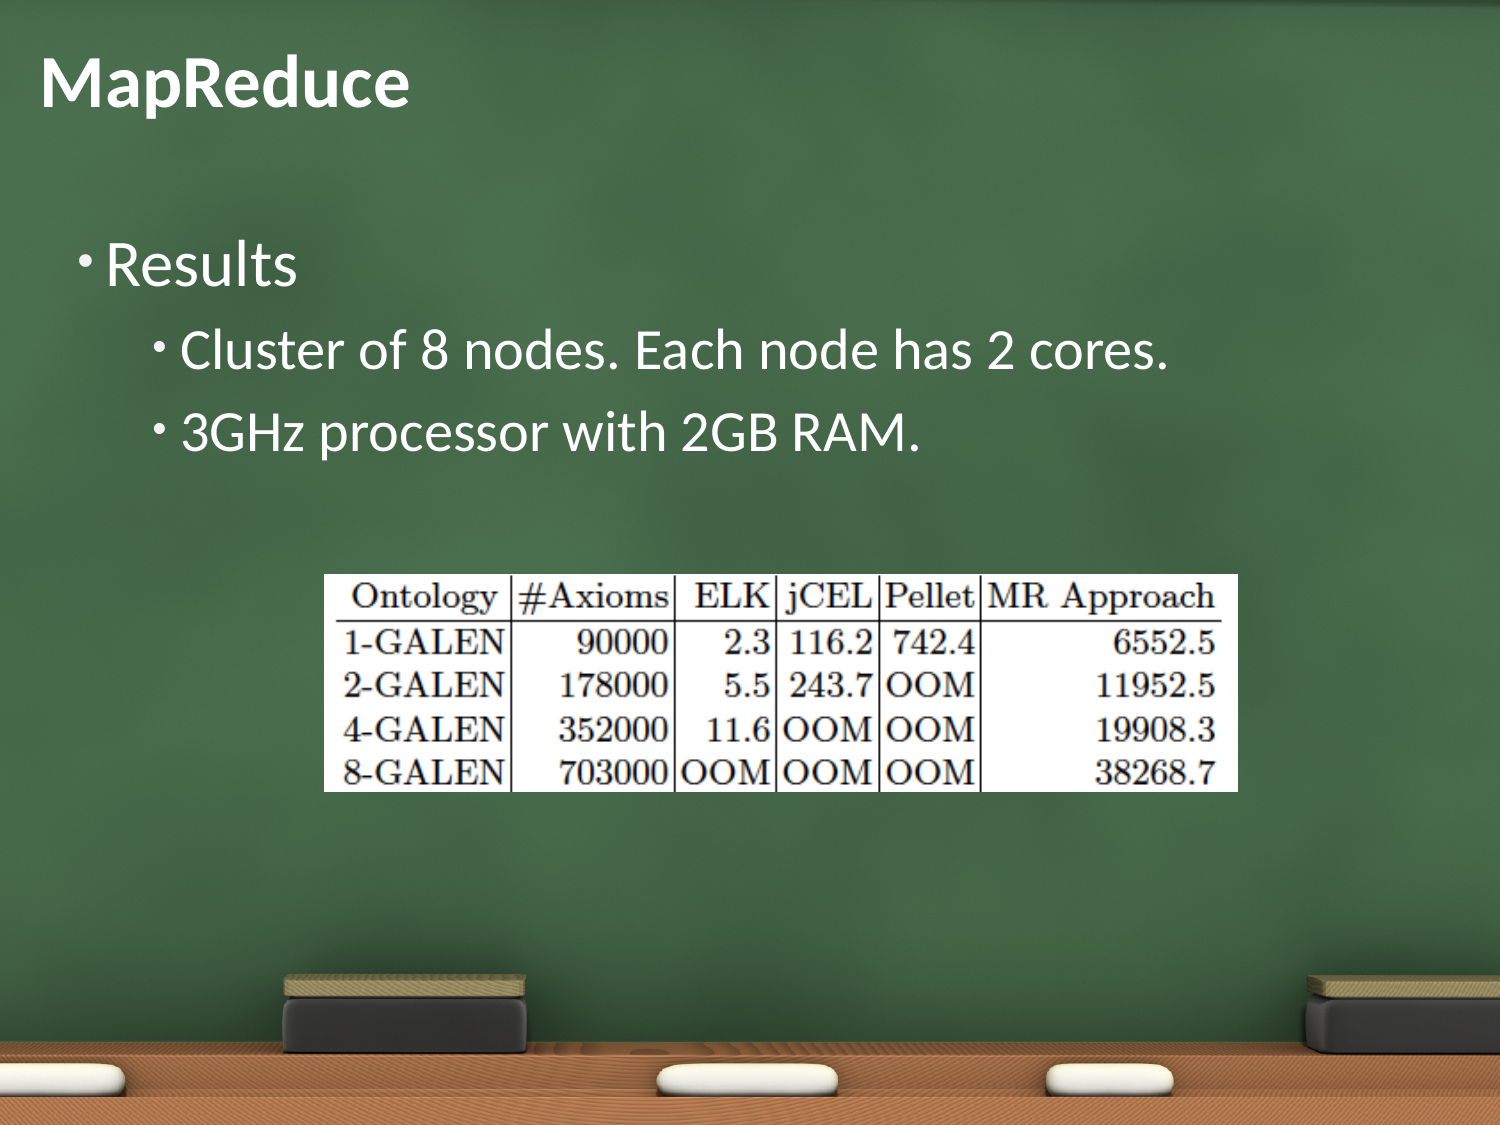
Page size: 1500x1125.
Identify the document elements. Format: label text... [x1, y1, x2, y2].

picture [0, 0, 1500, 1125]
title MapReduce [24, 24, 1375, 130]
text_box Results Cluster of 8 nodes. Each node has 2 cores. 3GHz processor with 2GB RAM. [62, 212, 1438, 913]
